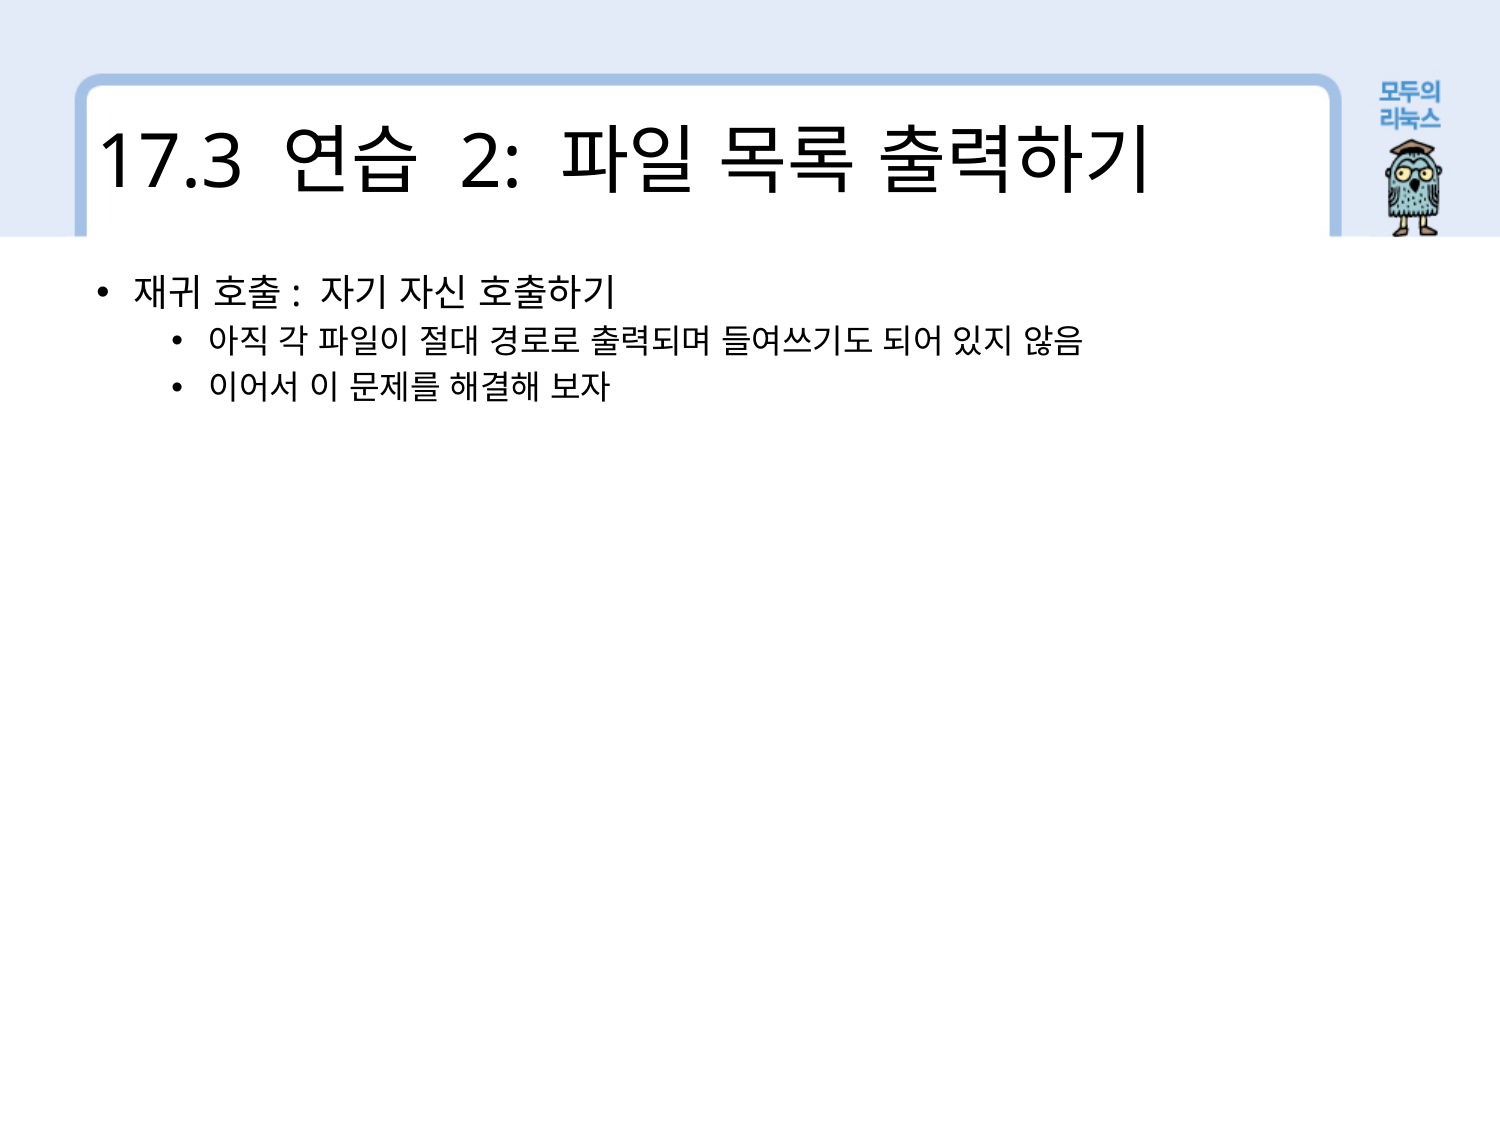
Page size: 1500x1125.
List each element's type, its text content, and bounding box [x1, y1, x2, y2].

text_box 재귀 호출: 자기 자신 호출하기 아직 각 파일이 절대 경로로 출력되며 들여쓰기도 되어 있지 않음 이어서 이 문제를 해결해 보자 [81, 266, 1335, 1024]
picture [0, 0, 1500, 1125]
text_box 17.3 연습 2: 파일 목록 출력하기 [81, 115, 1335, 221]
